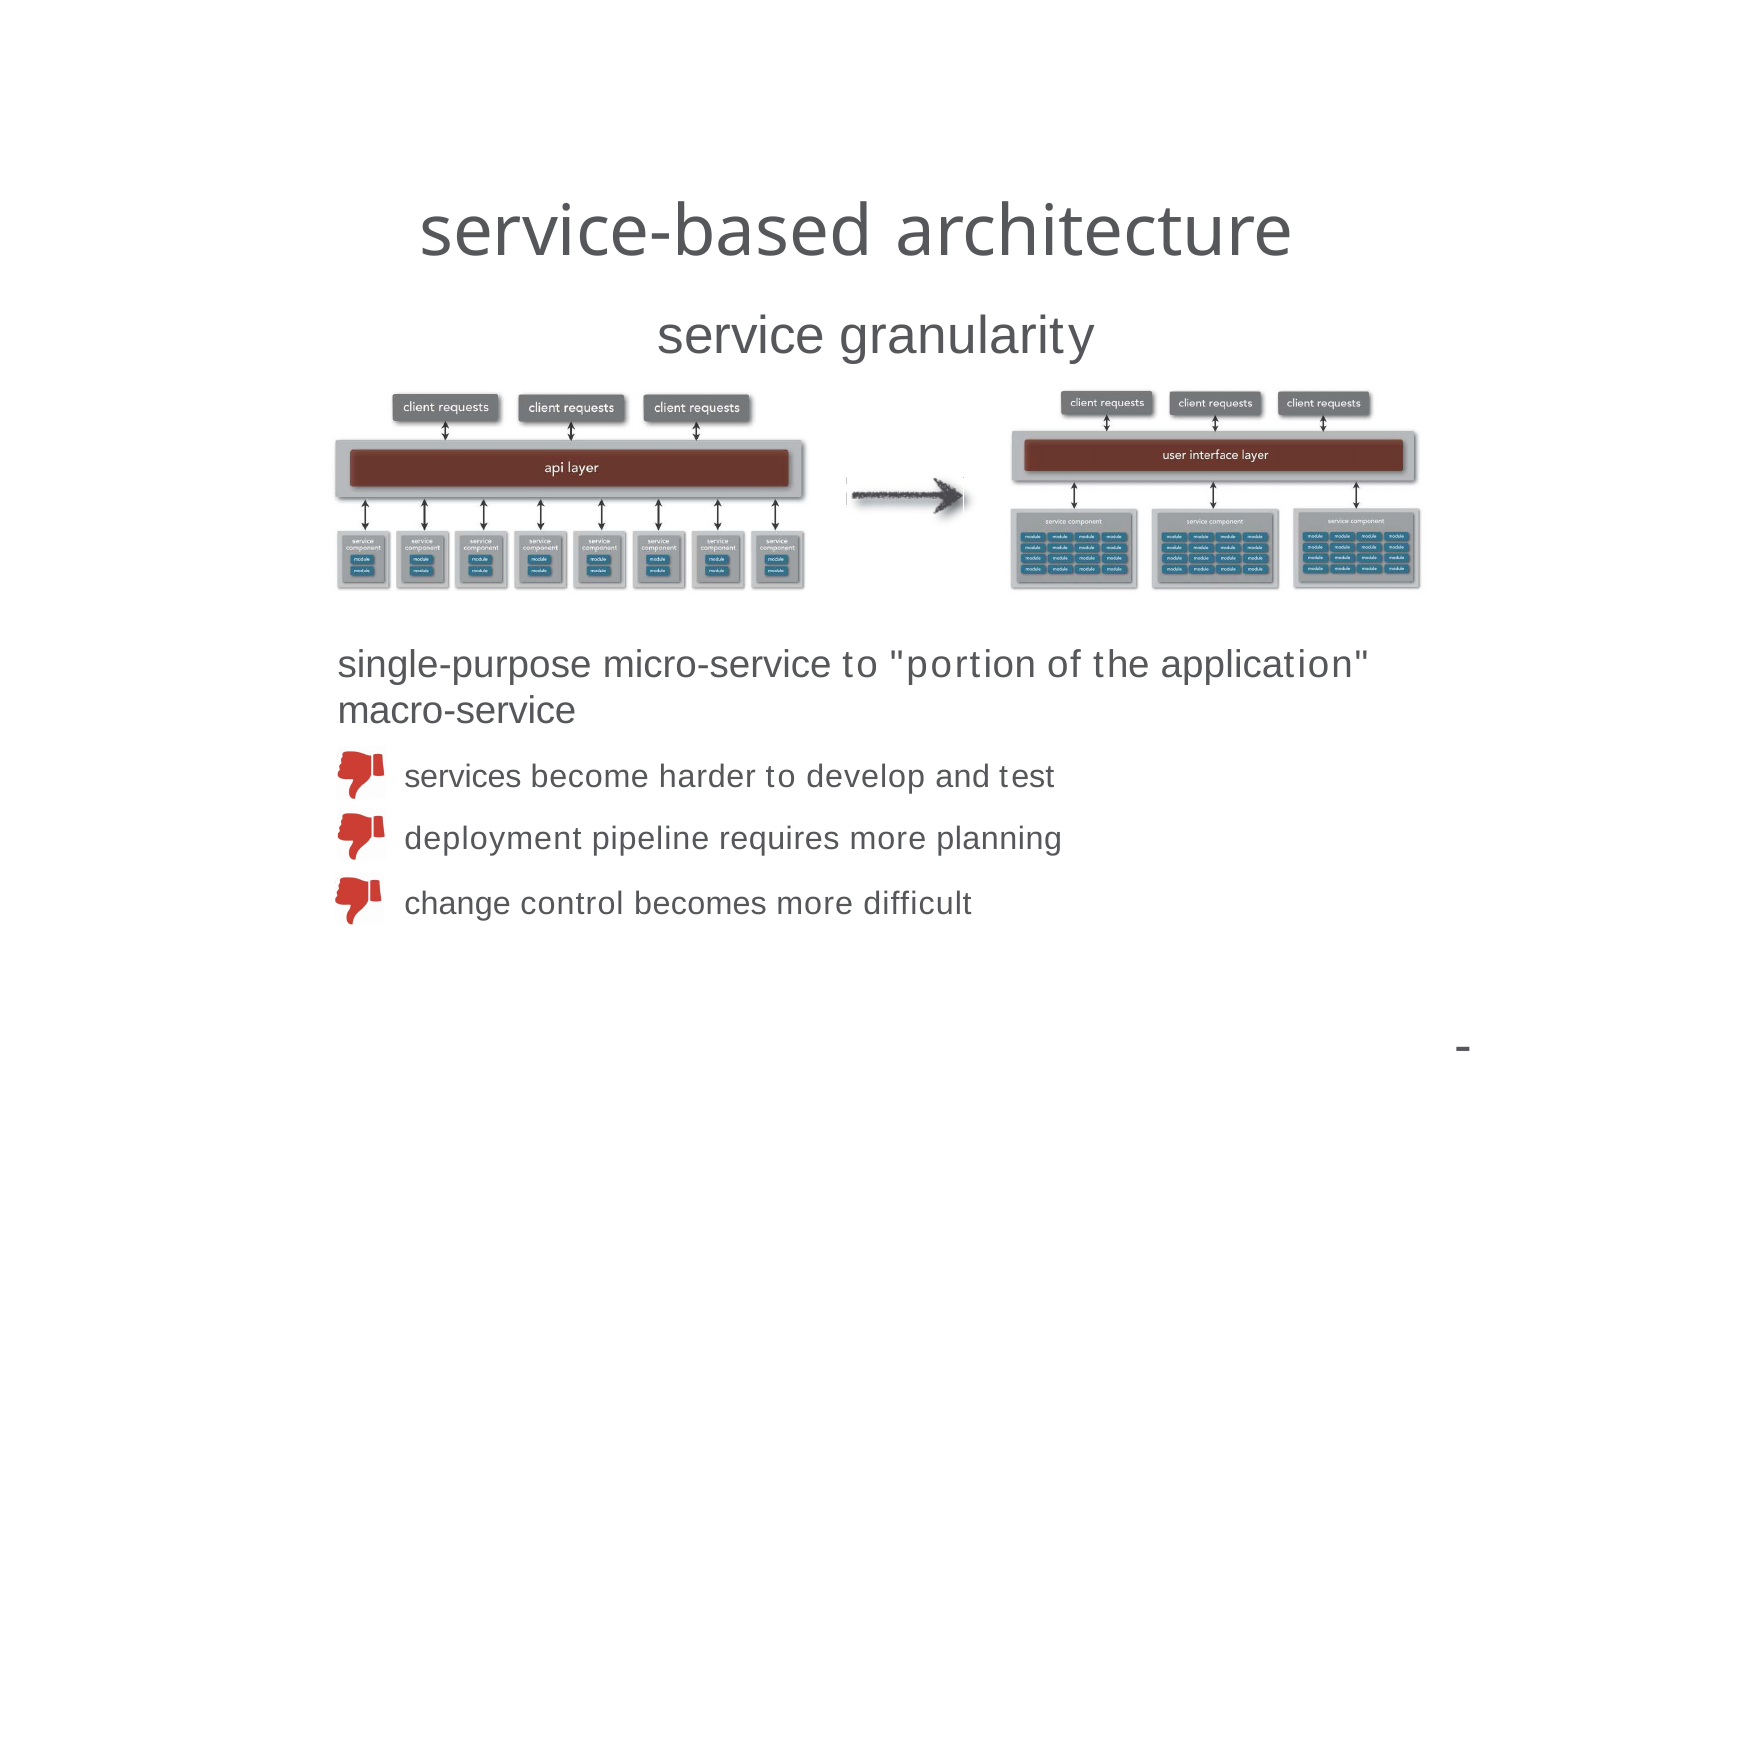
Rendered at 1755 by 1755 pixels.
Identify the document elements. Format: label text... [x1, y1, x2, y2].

text_box single-purpose micro-service to "portion of the application" macro-service services become harder to develop and test deployment pipeline requires more planning change control becomes more difficult - [335, 639, 1473, 1074]
text_box [1004, 478, 1426, 594]
text_box [335, 872, 384, 925]
title service-based architecture [181, 147, 1574, 478]
text_box [337, 808, 387, 860]
text_box [337, 746, 387, 799]
text_box [846, 478, 963, 514]
text_box [328, 478, 812, 594]
text_box [838, 478, 982, 533]
